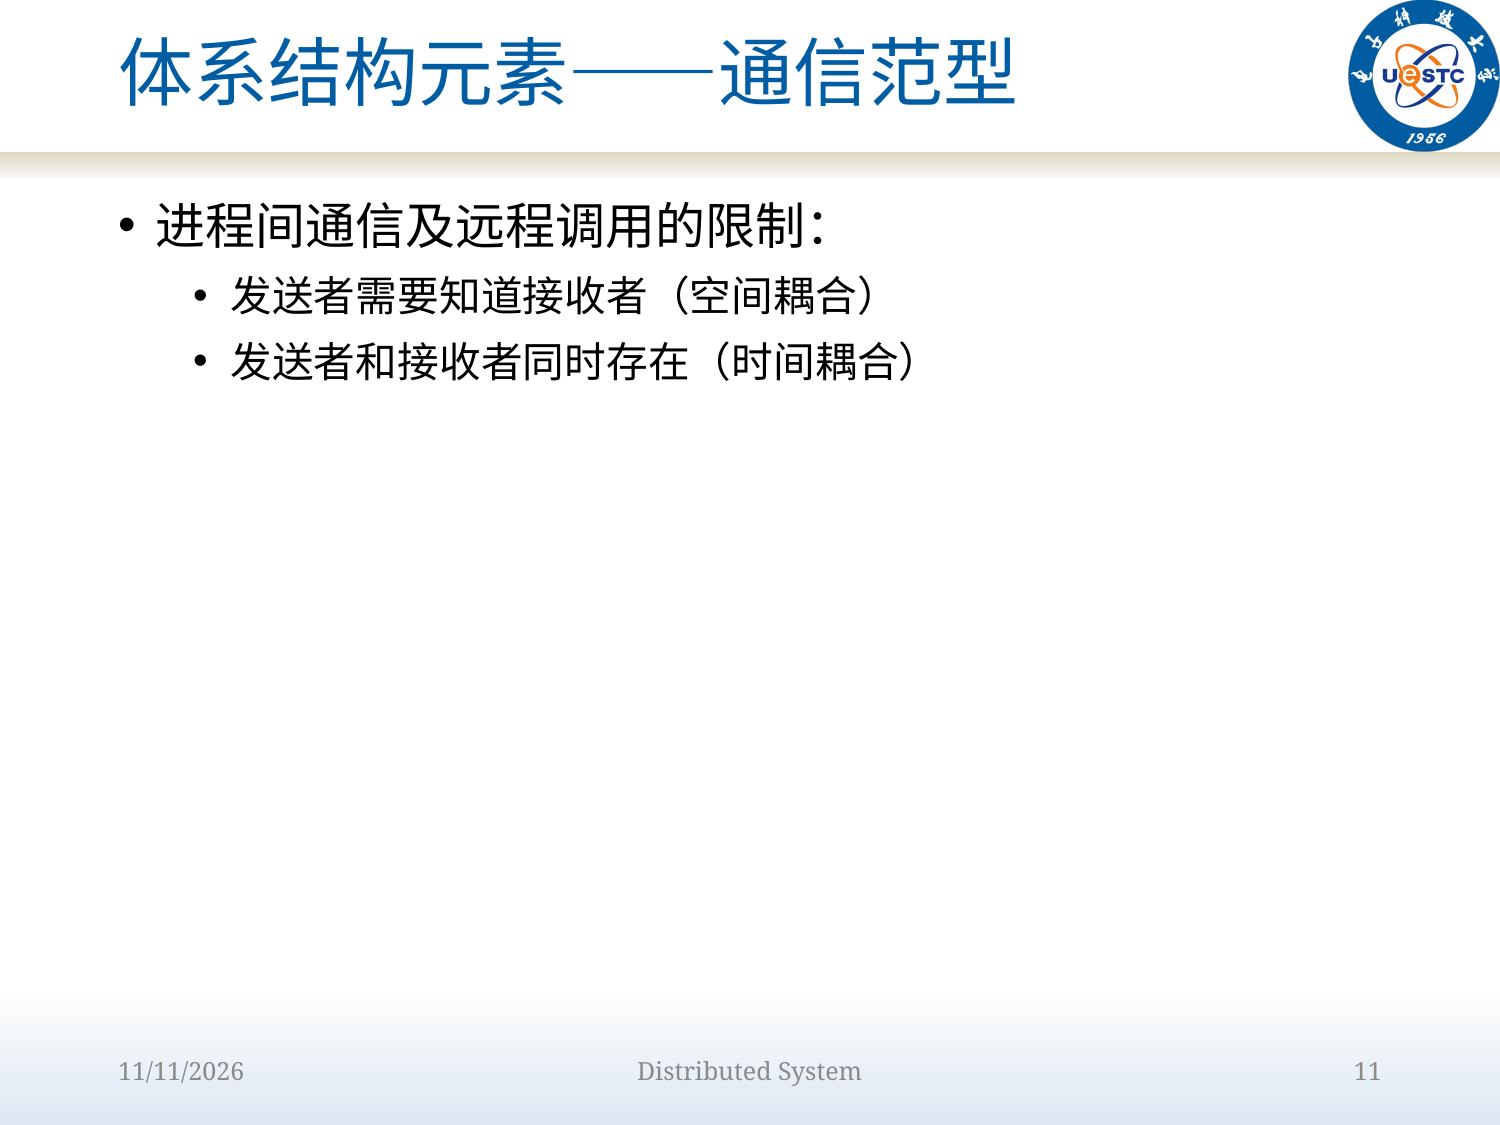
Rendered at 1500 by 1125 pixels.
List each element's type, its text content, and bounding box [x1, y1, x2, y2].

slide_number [103, 1042, 414, 1103]
picture [1348, 0, 1500, 152]
slide_number 11 [1085, 1042, 1397, 1103]
title 体系结构元素——通信范型 [103, 0, 1348, 153]
footer Distributed System [414, 1042, 1085, 1103]
list 进程间通信及远程调用的限制： 发送者需要知道接收者（空间耦合） 发送者和接收者同时存在（时间耦合） [103, 181, 1397, 1014]
